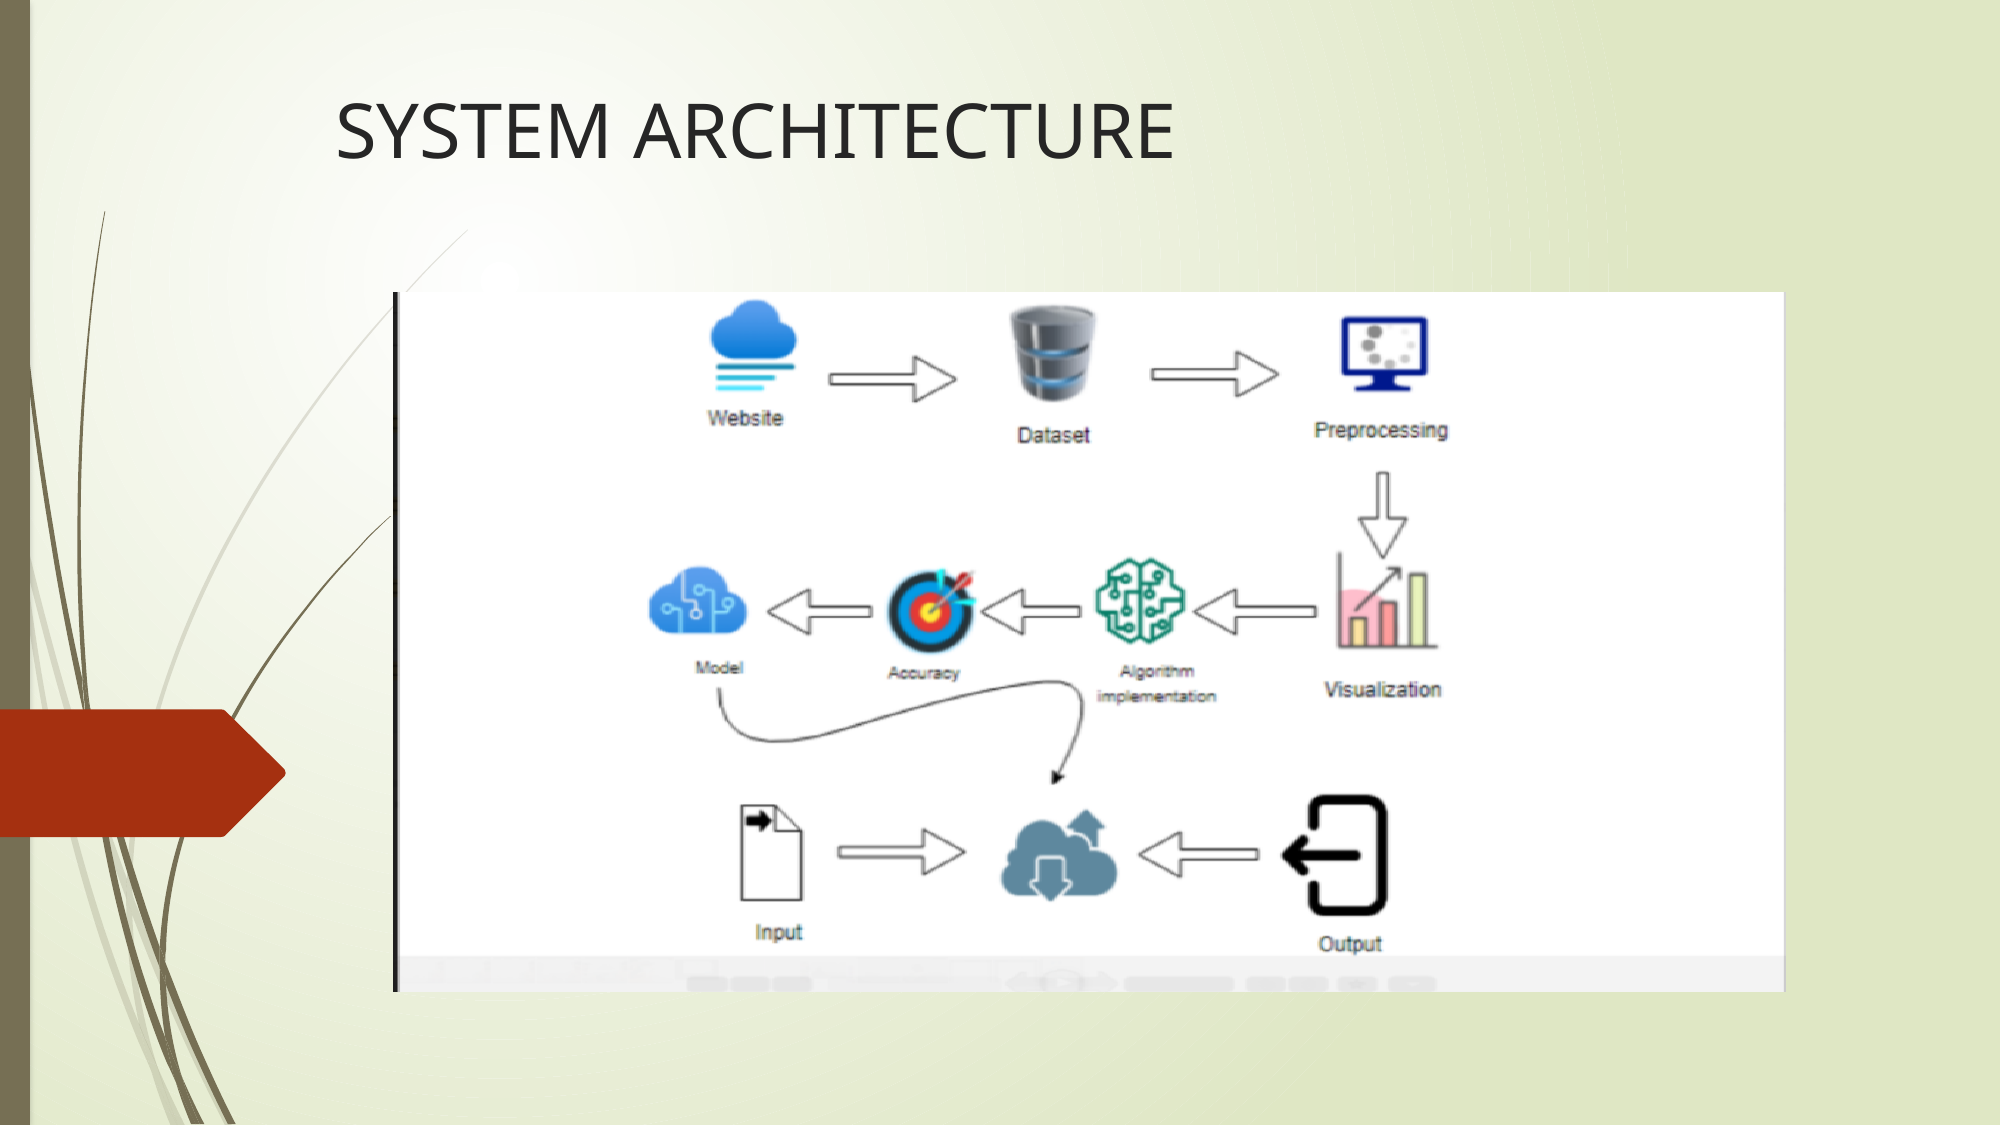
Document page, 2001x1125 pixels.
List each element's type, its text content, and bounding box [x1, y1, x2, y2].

title SYSTEM ARCHITECTURE [319, 53, 1273, 181]
picture [392, 292, 1786, 992]
